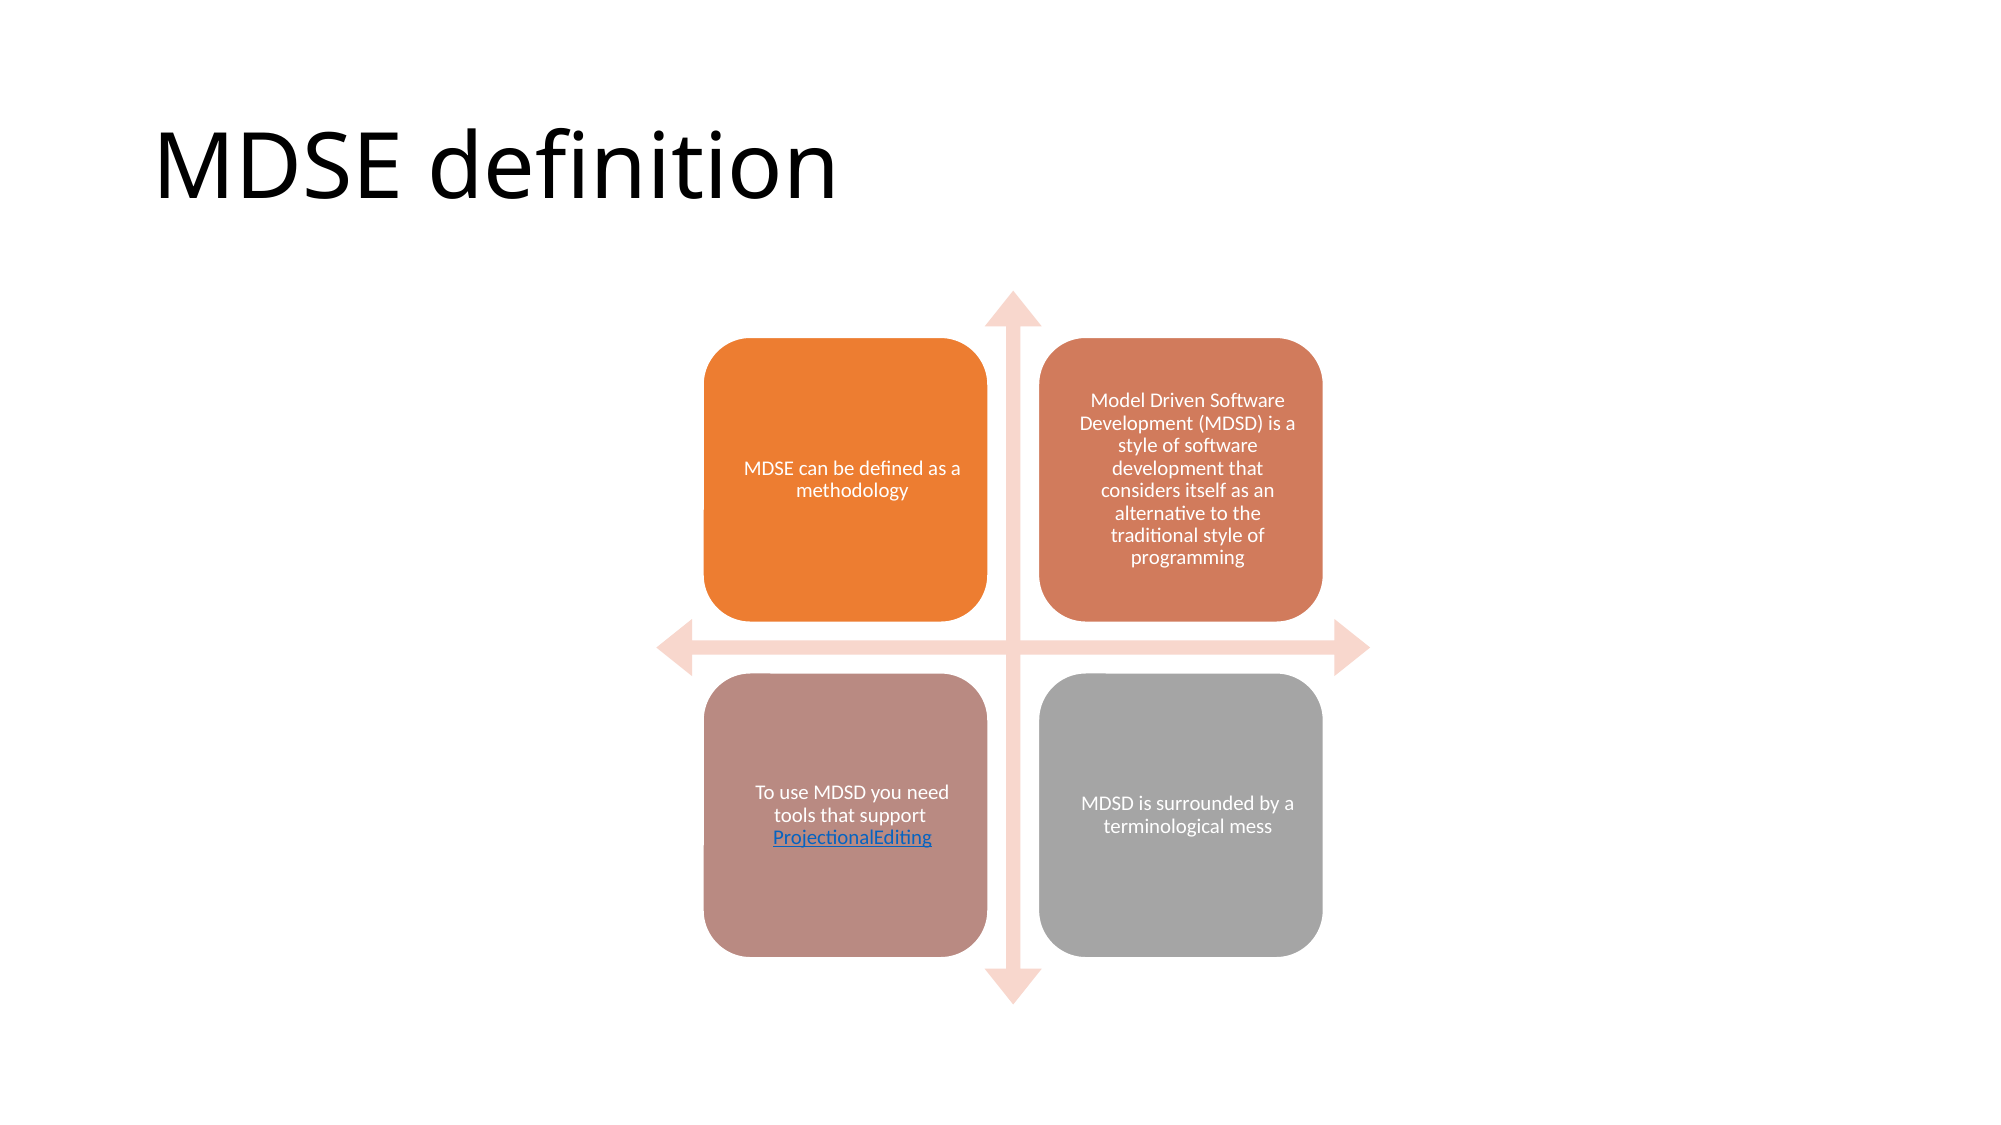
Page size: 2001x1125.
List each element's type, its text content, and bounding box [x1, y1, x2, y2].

title MDSE definition [137, 59, 1863, 278]
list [150, 290, 1876, 1005]
